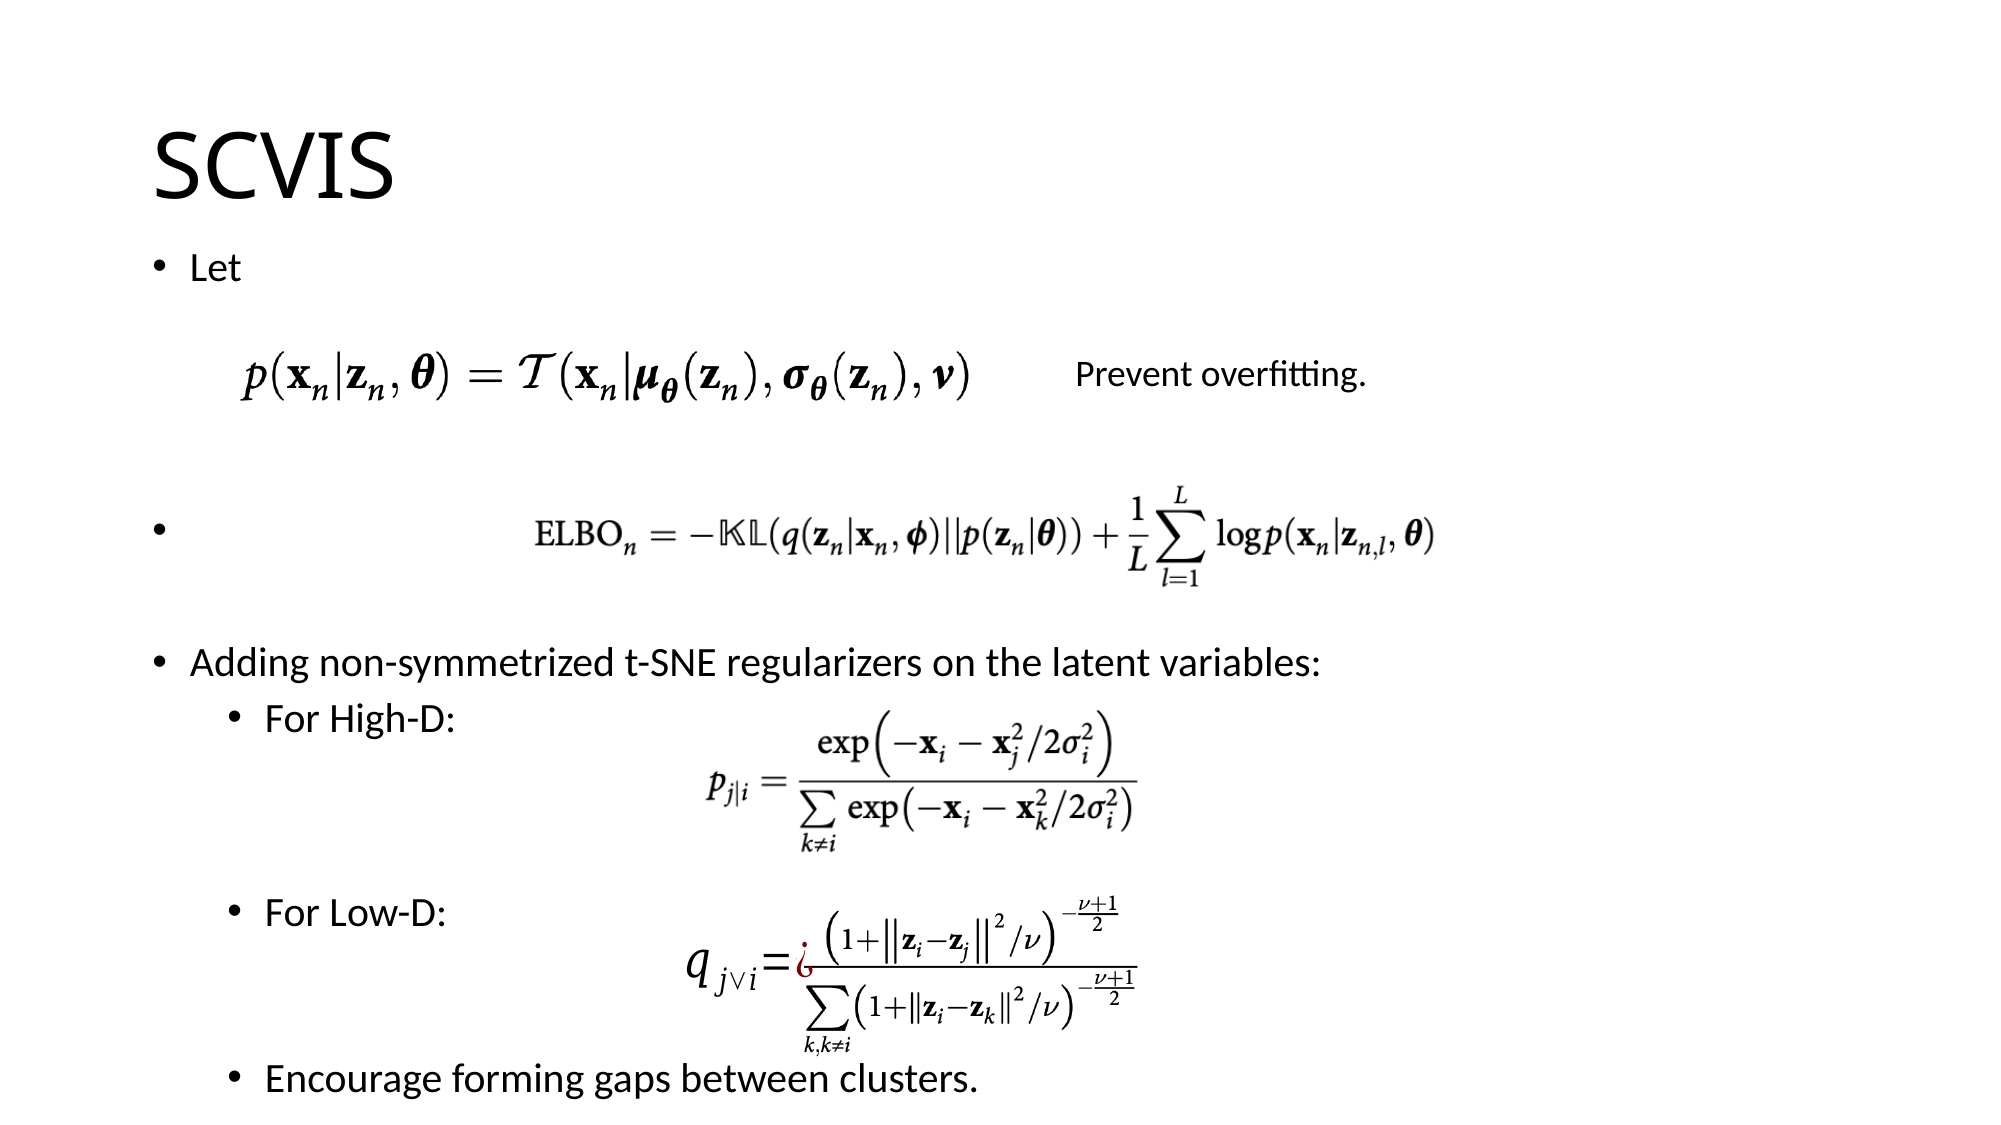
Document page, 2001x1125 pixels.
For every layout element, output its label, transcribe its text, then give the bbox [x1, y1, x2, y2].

picture [226, 317, 986, 427]
picture [529, 478, 1441, 598]
picture [697, 706, 1148, 861]
text_box Prevent overfitting. [1060, 341, 1383, 402]
title SCVIS [137, 59, 1863, 278]
picture [796, 886, 1143, 1059]
